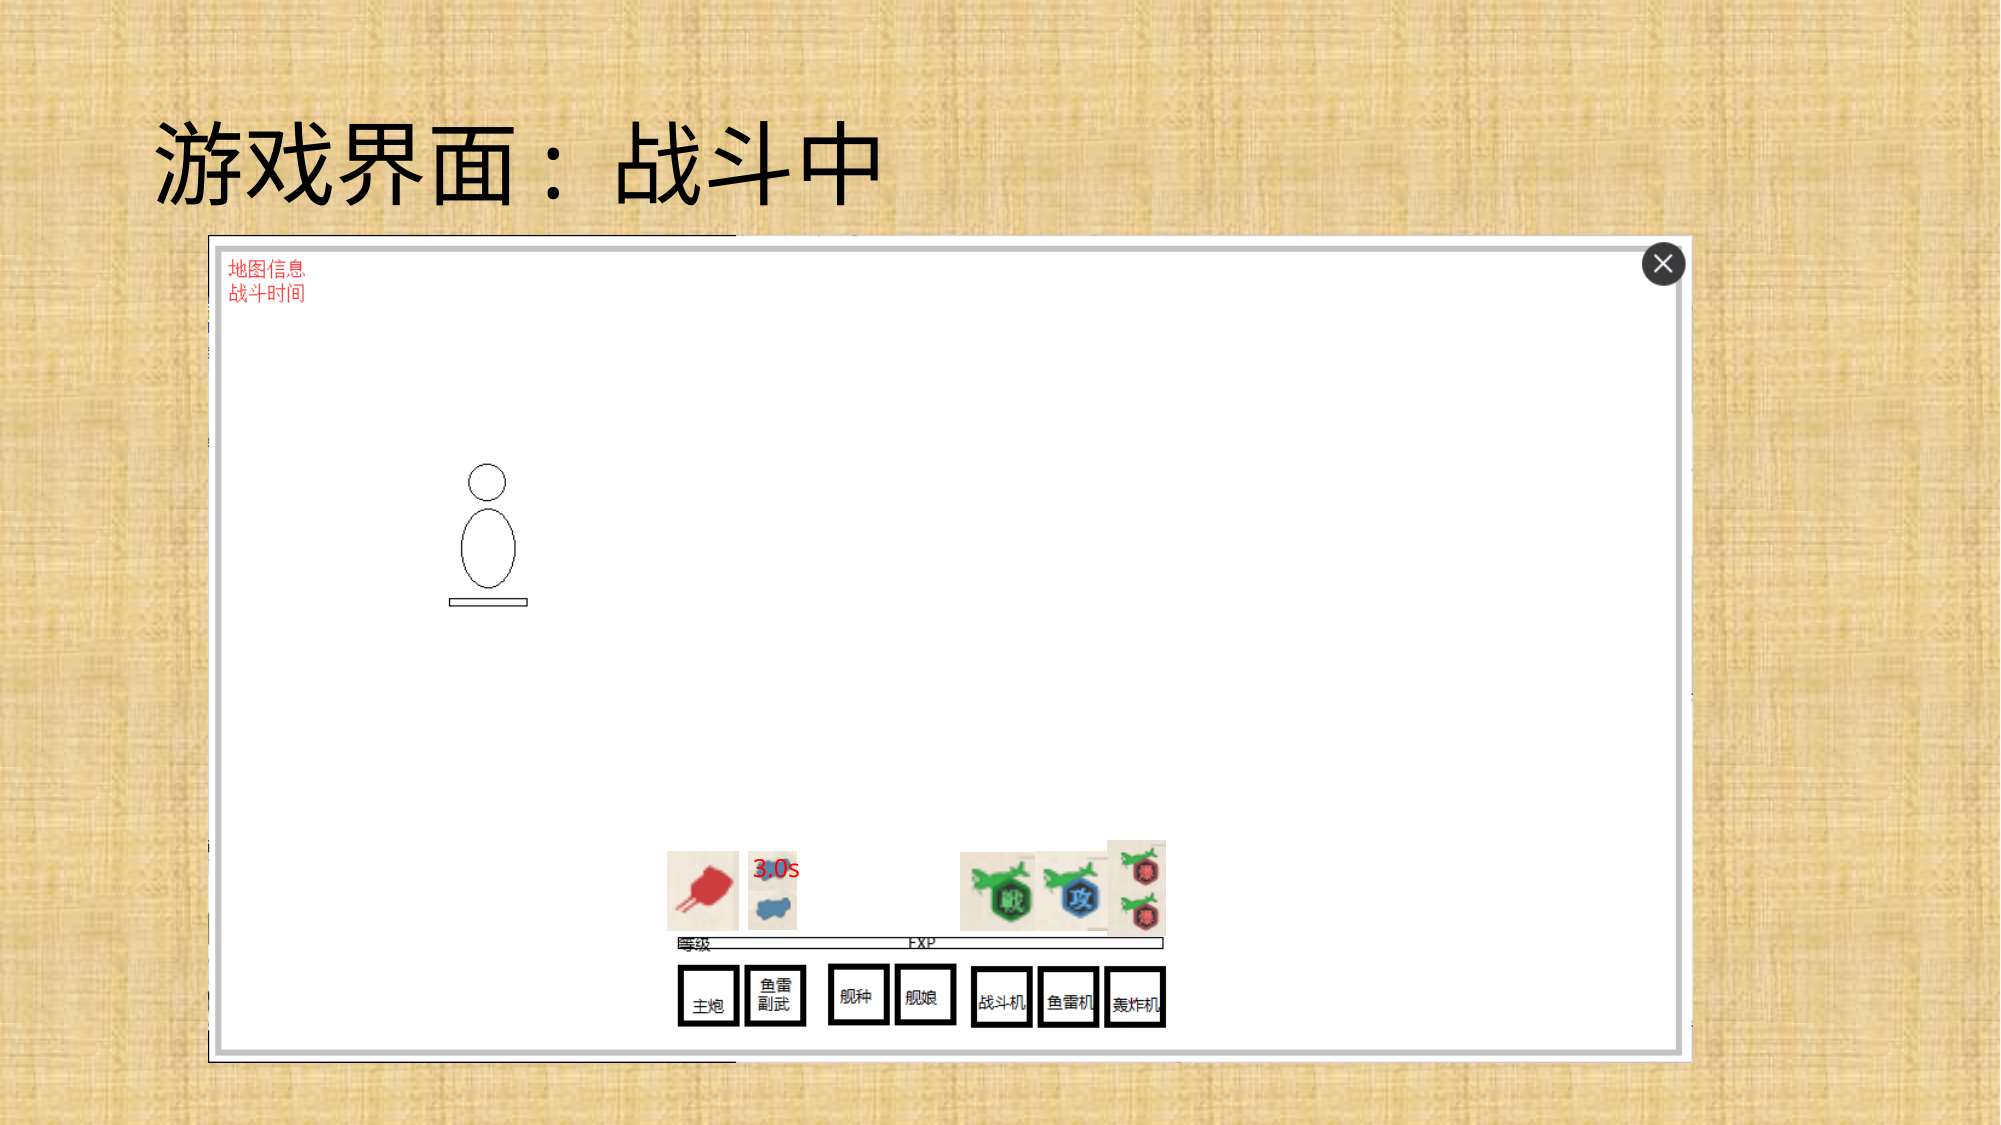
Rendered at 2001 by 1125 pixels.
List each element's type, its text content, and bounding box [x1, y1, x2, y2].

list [208, 235, 1693, 1064]
picture [0, 0, 2001, 1125]
title 游戏界面: 战斗中 [137, 59, 1863, 278]
